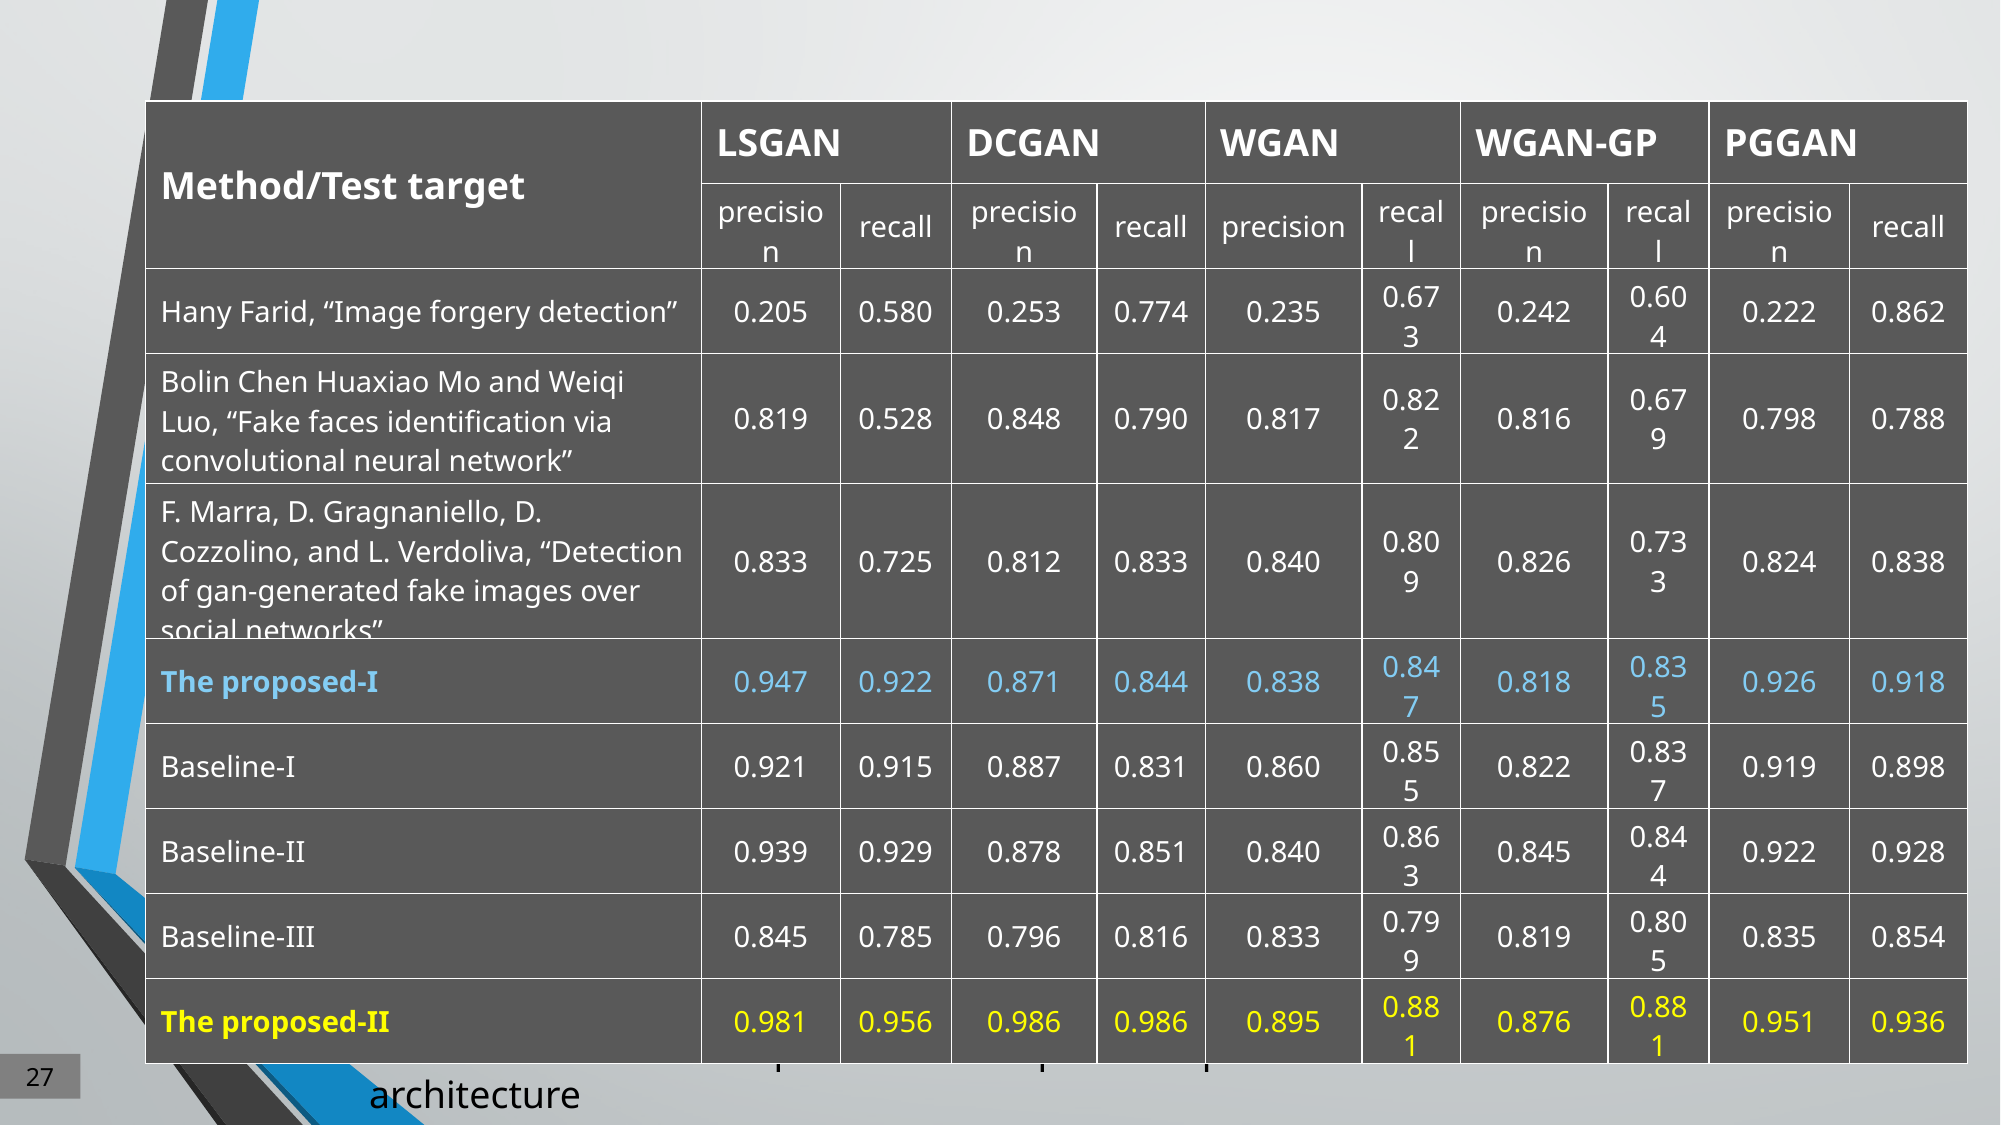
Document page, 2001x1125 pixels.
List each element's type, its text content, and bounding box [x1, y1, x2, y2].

table_cell 0.947 [702, 639, 840, 723]
table_cell 0.805 [1609, 894, 1708, 978]
table_cell 0.604 [1609, 269, 1708, 353]
table_cell 0.951 [1710, 979, 1849, 1063]
table_cell 0.848 [952, 354, 1096, 483]
table_cell F. Marra, D. Gragnaniello, D. Cozzolino, and L. Verdoliva, “Detection of gan-generated fake images over social networks” [146, 484, 701, 638]
table_cell precision [1461, 184, 1607, 268]
table_cell 0.222 [1710, 269, 1849, 353]
table_cell Baseline-II [146, 809, 701, 893]
table_cell Baseline-III [146, 894, 701, 978]
table_cell 0.881 [1363, 979, 1460, 1063]
table_cell 0.831 [1098, 724, 1205, 808]
table_cell 0.818 [1461, 639, 1607, 723]
table_cell 0.816 [1461, 354, 1607, 483]
table_cell 0.788 [1850, 354, 1967, 483]
table_cell 0.822 [1461, 724, 1607, 808]
table_cell The proposed-I [146, 639, 701, 723]
table_cell 0.926 [1710, 639, 1849, 723]
table_cell 0.840 [1206, 809, 1361, 893]
table_cell 0.845 [702, 894, 840, 978]
table_cell 0.844 [1609, 809, 1708, 893]
table_cell 0.824 [1710, 484, 1849, 638]
table_cell precision [952, 184, 1096, 268]
table_header Method/Test target [146, 102, 701, 268]
text_box 27 [0, 1053, 81, 1099]
table_cell 0.253 [952, 269, 1096, 353]
table_cell precision [1206, 184, 1361, 268]
table_cell 0.887 [952, 724, 1096, 808]
table_cell 0.733 [1609, 484, 1708, 638]
table_header WGAN [1206, 102, 1460, 183]
table_cell 0.528 [841, 354, 951, 483]
table_cell 0.838 [1206, 639, 1361, 723]
table_cell 0.863 [1363, 809, 1460, 893]
table_cell 0.798 [1710, 354, 1849, 483]
table_cell Bolin Chen Huaxiao Mo and Weiqi Luo, “Fake faces identification via convolutional neural network” [146, 354, 701, 483]
table_cell 0.580 [841, 269, 951, 353]
table_cell 0.242 [1461, 269, 1607, 353]
table_cell 0.790 [1098, 354, 1205, 483]
table_cell Baseline-I [146, 724, 701, 808]
table_cell 0.919 [1710, 724, 1849, 808]
text_box Baseline-I: From two-step learning to joint learning Baseline-II:Remove 5x5 section，keep the 3x3 Baseline-III:Remove Triplet loss，keep the coupled network architecture [354, 1064, 1523, 1124]
table_cell 0.837 [1609, 724, 1708, 808]
table_cell recall [1098, 184, 1205, 268]
table_cell 0.876 [1461, 979, 1607, 1063]
table_cell The proposed-II [146, 979, 701, 1063]
table_cell 0.785 [841, 894, 951, 978]
table_cell 0.819 [702, 354, 840, 483]
table_cell 0.725 [841, 484, 951, 638]
table_cell 0.819 [1461, 894, 1607, 978]
table_cell precision [702, 184, 840, 268]
table_header PGGAN [1710, 102, 1967, 183]
table_cell 0.838 [1850, 484, 1967, 638]
table_cell 0.833 [1206, 894, 1361, 978]
table_header LSGAN [702, 102, 951, 183]
table_cell 0.939 [702, 809, 840, 893]
table_header WGAN-GP [1461, 102, 1708, 183]
table_cell 0.673 [1363, 269, 1460, 353]
table_cell 0.922 [1710, 809, 1849, 893]
table_cell 0.835 [1710, 894, 1849, 978]
table_cell 0.796 [952, 894, 1096, 978]
table_cell 0.986 [952, 979, 1096, 1063]
table_cell 0.835 [1609, 639, 1708, 723]
table_cell 0.679 [1609, 354, 1708, 483]
table_cell 0.845 [1461, 809, 1607, 893]
table_header DCGAN [952, 102, 1205, 183]
table_cell 0.936 [1850, 979, 1967, 1063]
table_cell 0.862 [1850, 269, 1967, 353]
table_cell 0.844 [1098, 639, 1205, 723]
table_cell 0.854 [1850, 894, 1967, 978]
table_cell 0.895 [1206, 979, 1361, 1063]
table_cell 0.205 [702, 269, 840, 353]
table_cell 0.826 [1461, 484, 1607, 638]
table_cell 0.840 [1206, 484, 1361, 638]
table_cell 0.817 [1206, 354, 1361, 483]
table_cell 0.809 [1363, 484, 1460, 638]
table_cell 0.833 [1098, 484, 1205, 638]
table_cell recall [841, 184, 951, 268]
table_cell precision [1710, 184, 1849, 268]
table_cell 0.851 [1098, 809, 1205, 893]
table_cell 0.822 [1363, 354, 1460, 483]
table_cell 0.986 [1098, 979, 1205, 1063]
table_cell 0.774 [1098, 269, 1205, 353]
table_cell recall [1609, 184, 1708, 268]
table_cell 0.816 [1098, 894, 1205, 978]
table_cell 0.915 [841, 724, 951, 808]
table_cell 0.956 [841, 979, 951, 1063]
table_cell 0.929 [841, 809, 951, 893]
table_cell 0.833 [702, 484, 840, 638]
table_cell 0.921 [702, 724, 840, 808]
table_cell 0.881 [1609, 979, 1708, 1063]
table_cell 0.918 [1850, 639, 1967, 723]
table_cell 0.847 [1363, 639, 1460, 723]
table_cell 0.855 [1363, 724, 1460, 808]
table_cell 0.235 [1206, 269, 1361, 353]
table_cell recall [1850, 184, 1967, 268]
table_cell 0.860 [1206, 724, 1361, 808]
table_cell 0.812 [952, 484, 1096, 638]
table_cell 0.928 [1850, 809, 1967, 893]
table_cell 0.878 [952, 809, 1096, 893]
table_cell 0.981 [702, 979, 840, 1063]
table_cell Hany Farid, “Image forgery detection” [146, 269, 701, 353]
table_cell 0.799 [1363, 894, 1460, 978]
table_cell 0.898 [1850, 724, 1967, 808]
table_cell 0.871 [952, 639, 1096, 723]
table_cell recall [1363, 184, 1460, 268]
table_cell 0.922 [841, 639, 951, 723]
